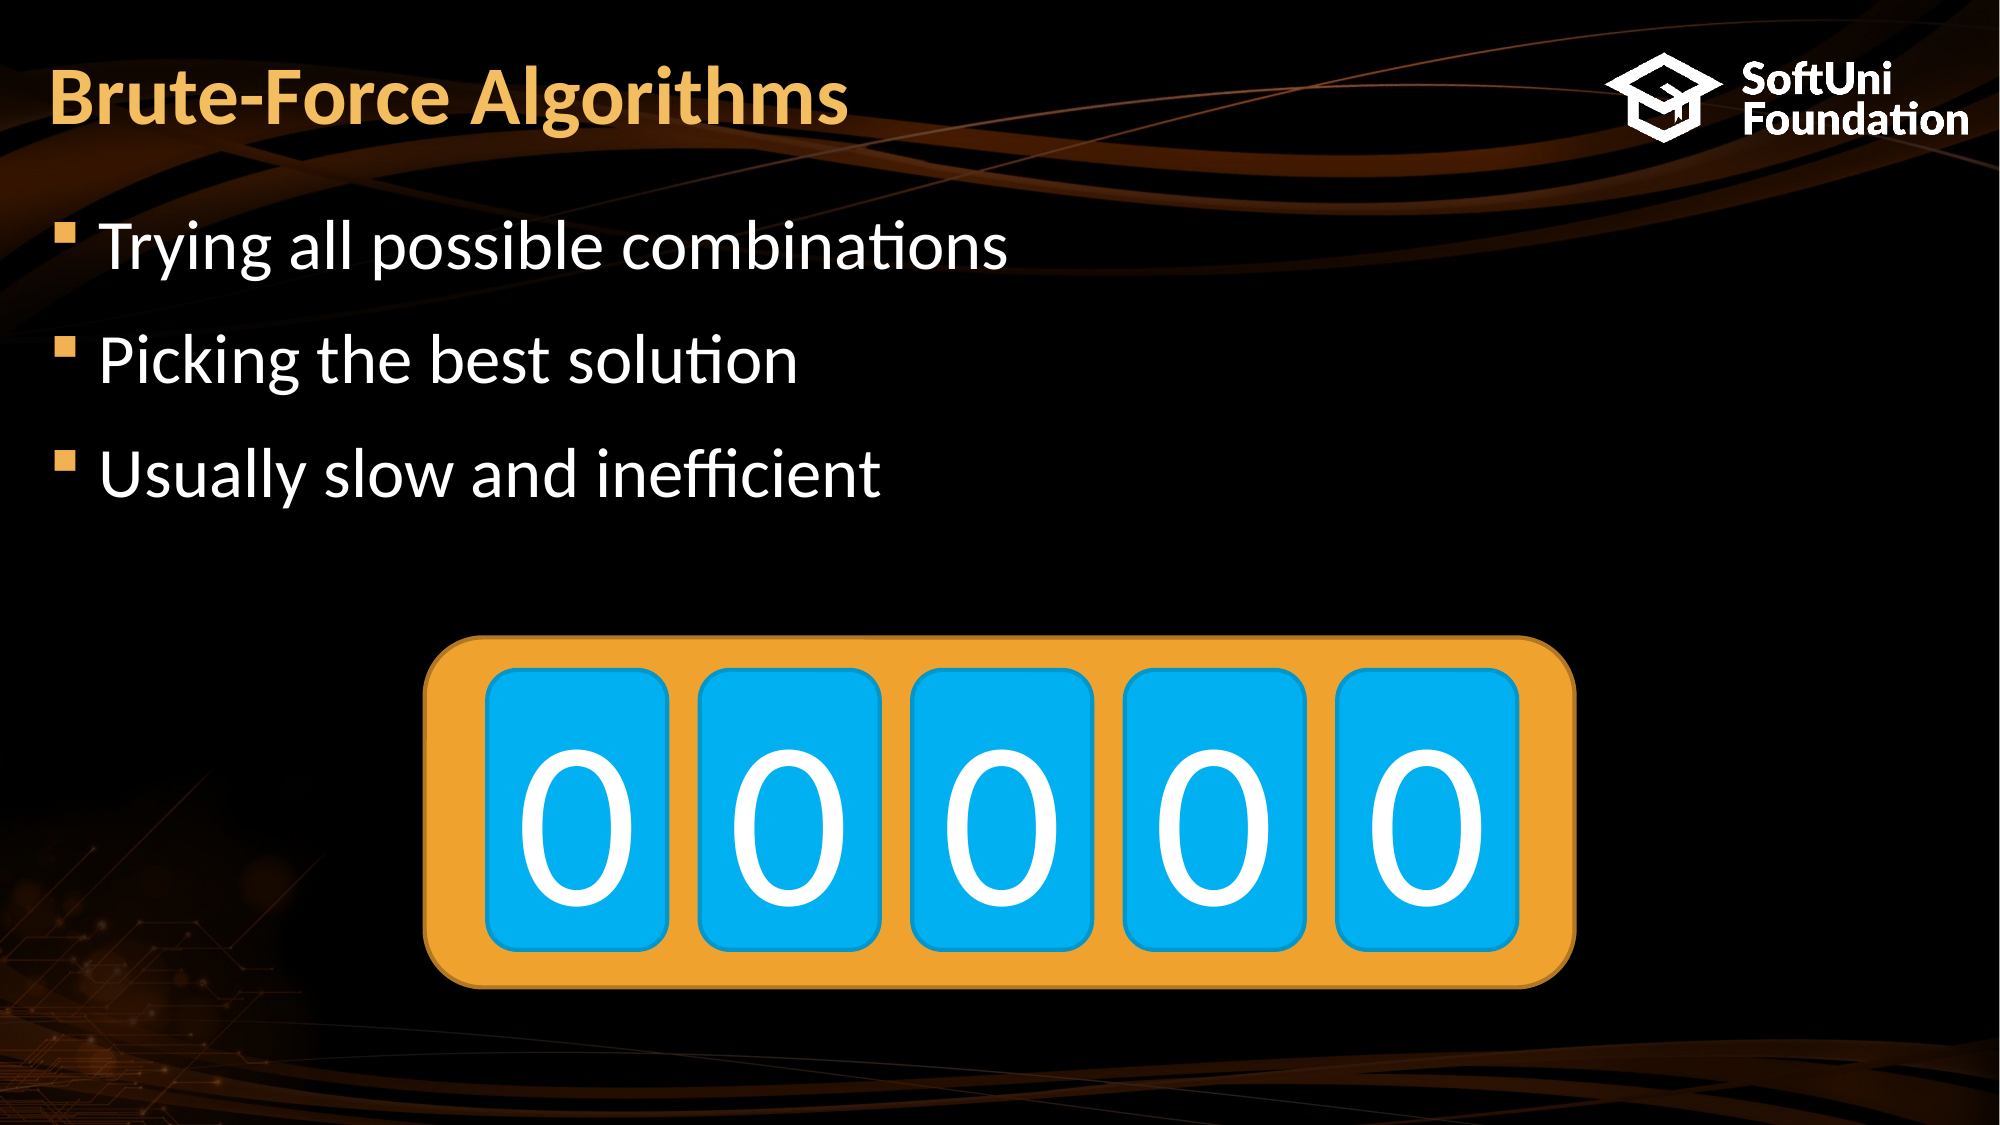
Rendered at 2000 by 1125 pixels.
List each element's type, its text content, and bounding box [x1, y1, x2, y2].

text_box [422, 635, 1577, 990]
text_box 0 [910, 667, 1095, 952]
text_box 0 [485, 667, 670, 952]
text_box Trying all possible combinations Picking the best solution Usually slow and inefficient [31, 188, 1968, 1103]
text_box 0 [1335, 667, 1520, 952]
text_box Brute-Force Algorithms [30, 6, 1602, 189]
text_box 0 [697, 667, 882, 952]
text_box 0 [1122, 667, 1307, 952]
picture [0, 0, 2000, 1125]
